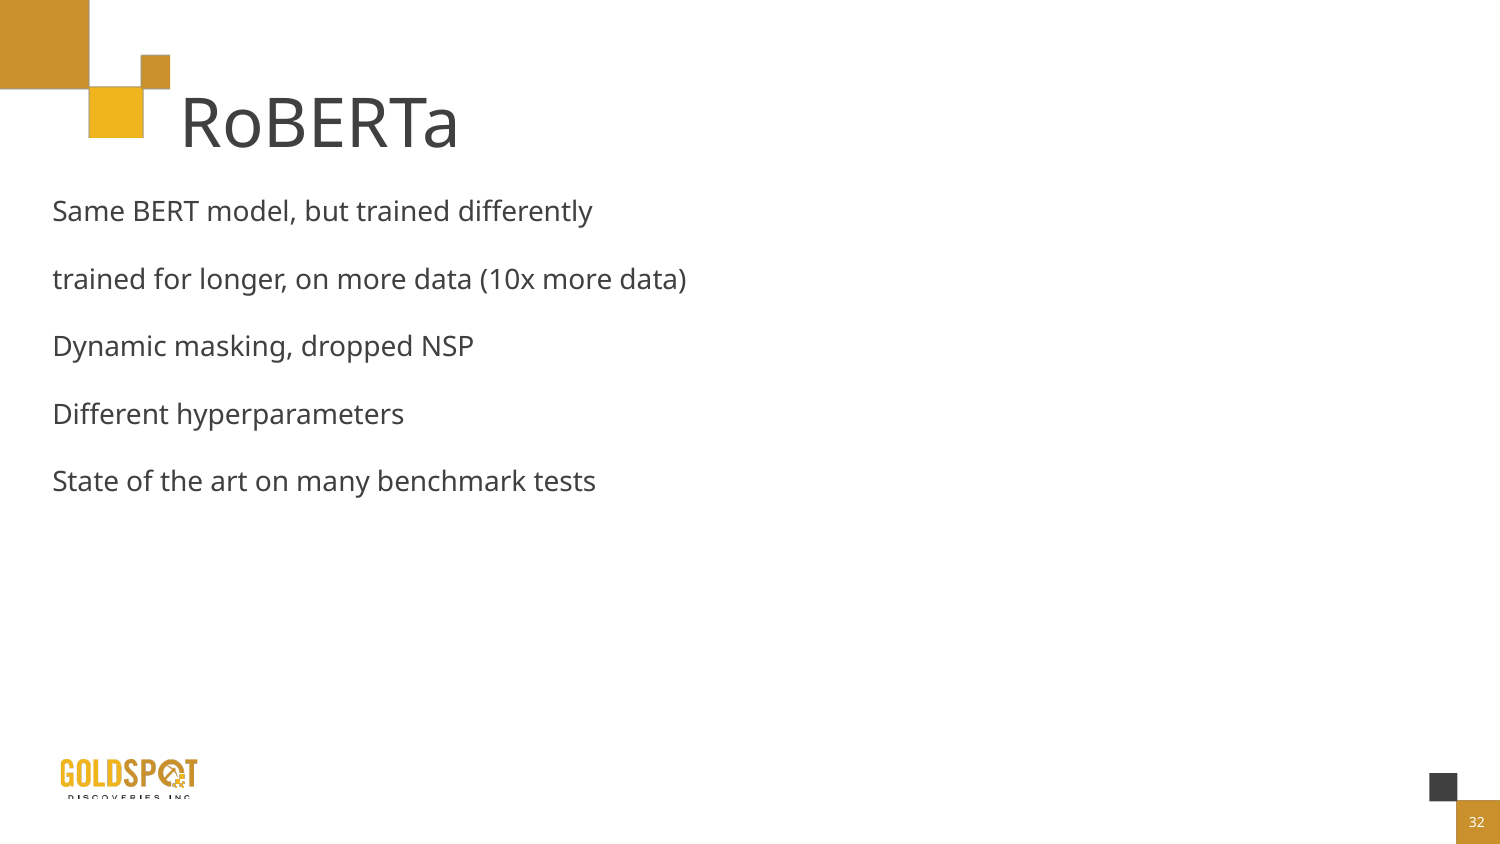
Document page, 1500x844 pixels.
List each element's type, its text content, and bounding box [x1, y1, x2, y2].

title RoBERTa [164, 74, 1065, 177]
text_box 32 [1379, 764, 1500, 844]
text_box Same BERT model, but trained differently trained for longer, on more data (10x more data) Dynamic masking, dropped NSP Different hyperparameters State of the art on many benchmark tests [37, 186, 1380, 505]
